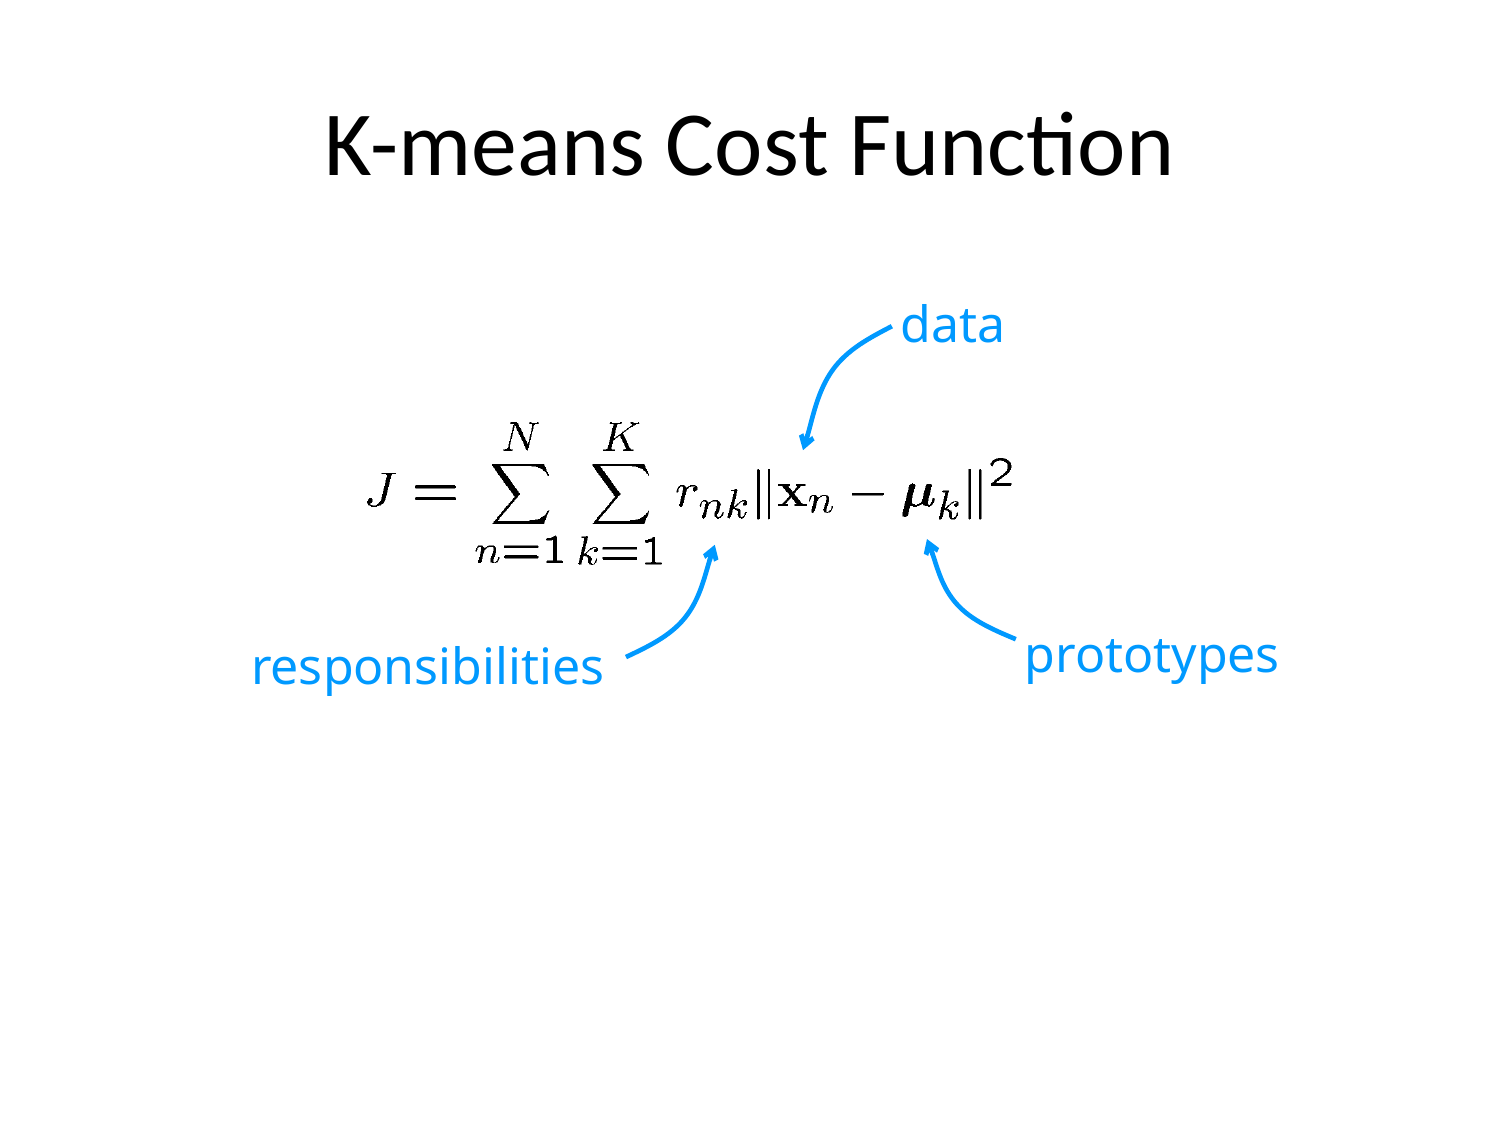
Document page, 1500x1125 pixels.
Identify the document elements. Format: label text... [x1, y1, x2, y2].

title K-means Cost Function [75, 45, 1425, 233]
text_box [235, 284, 1318, 703]
